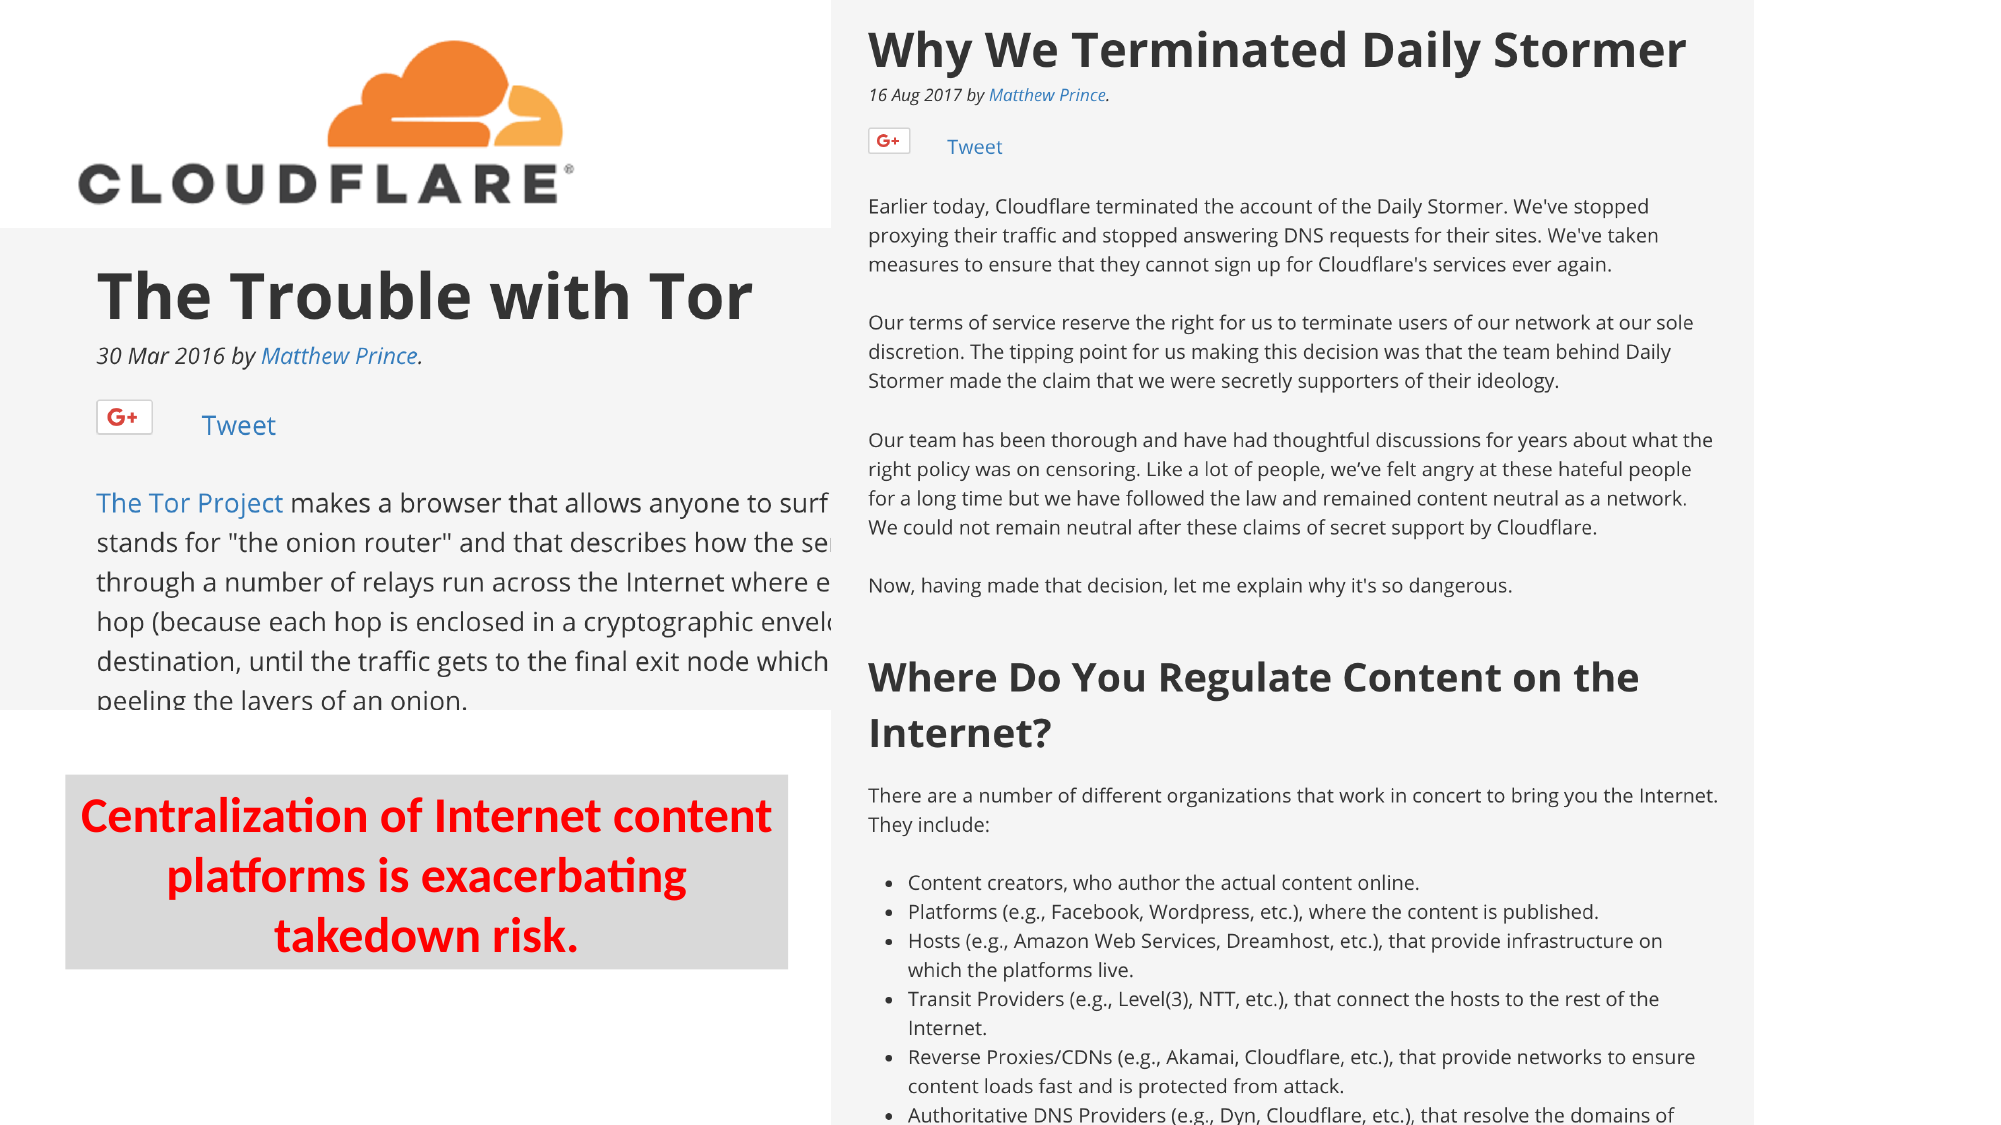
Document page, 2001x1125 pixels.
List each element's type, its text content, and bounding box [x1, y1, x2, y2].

picture [65, 27, 581, 216]
text_box Centralization of Internet content platforms is exacerbating takedown risk. [65, 774, 789, 970]
picture [0, 0, 1754, 1125]
